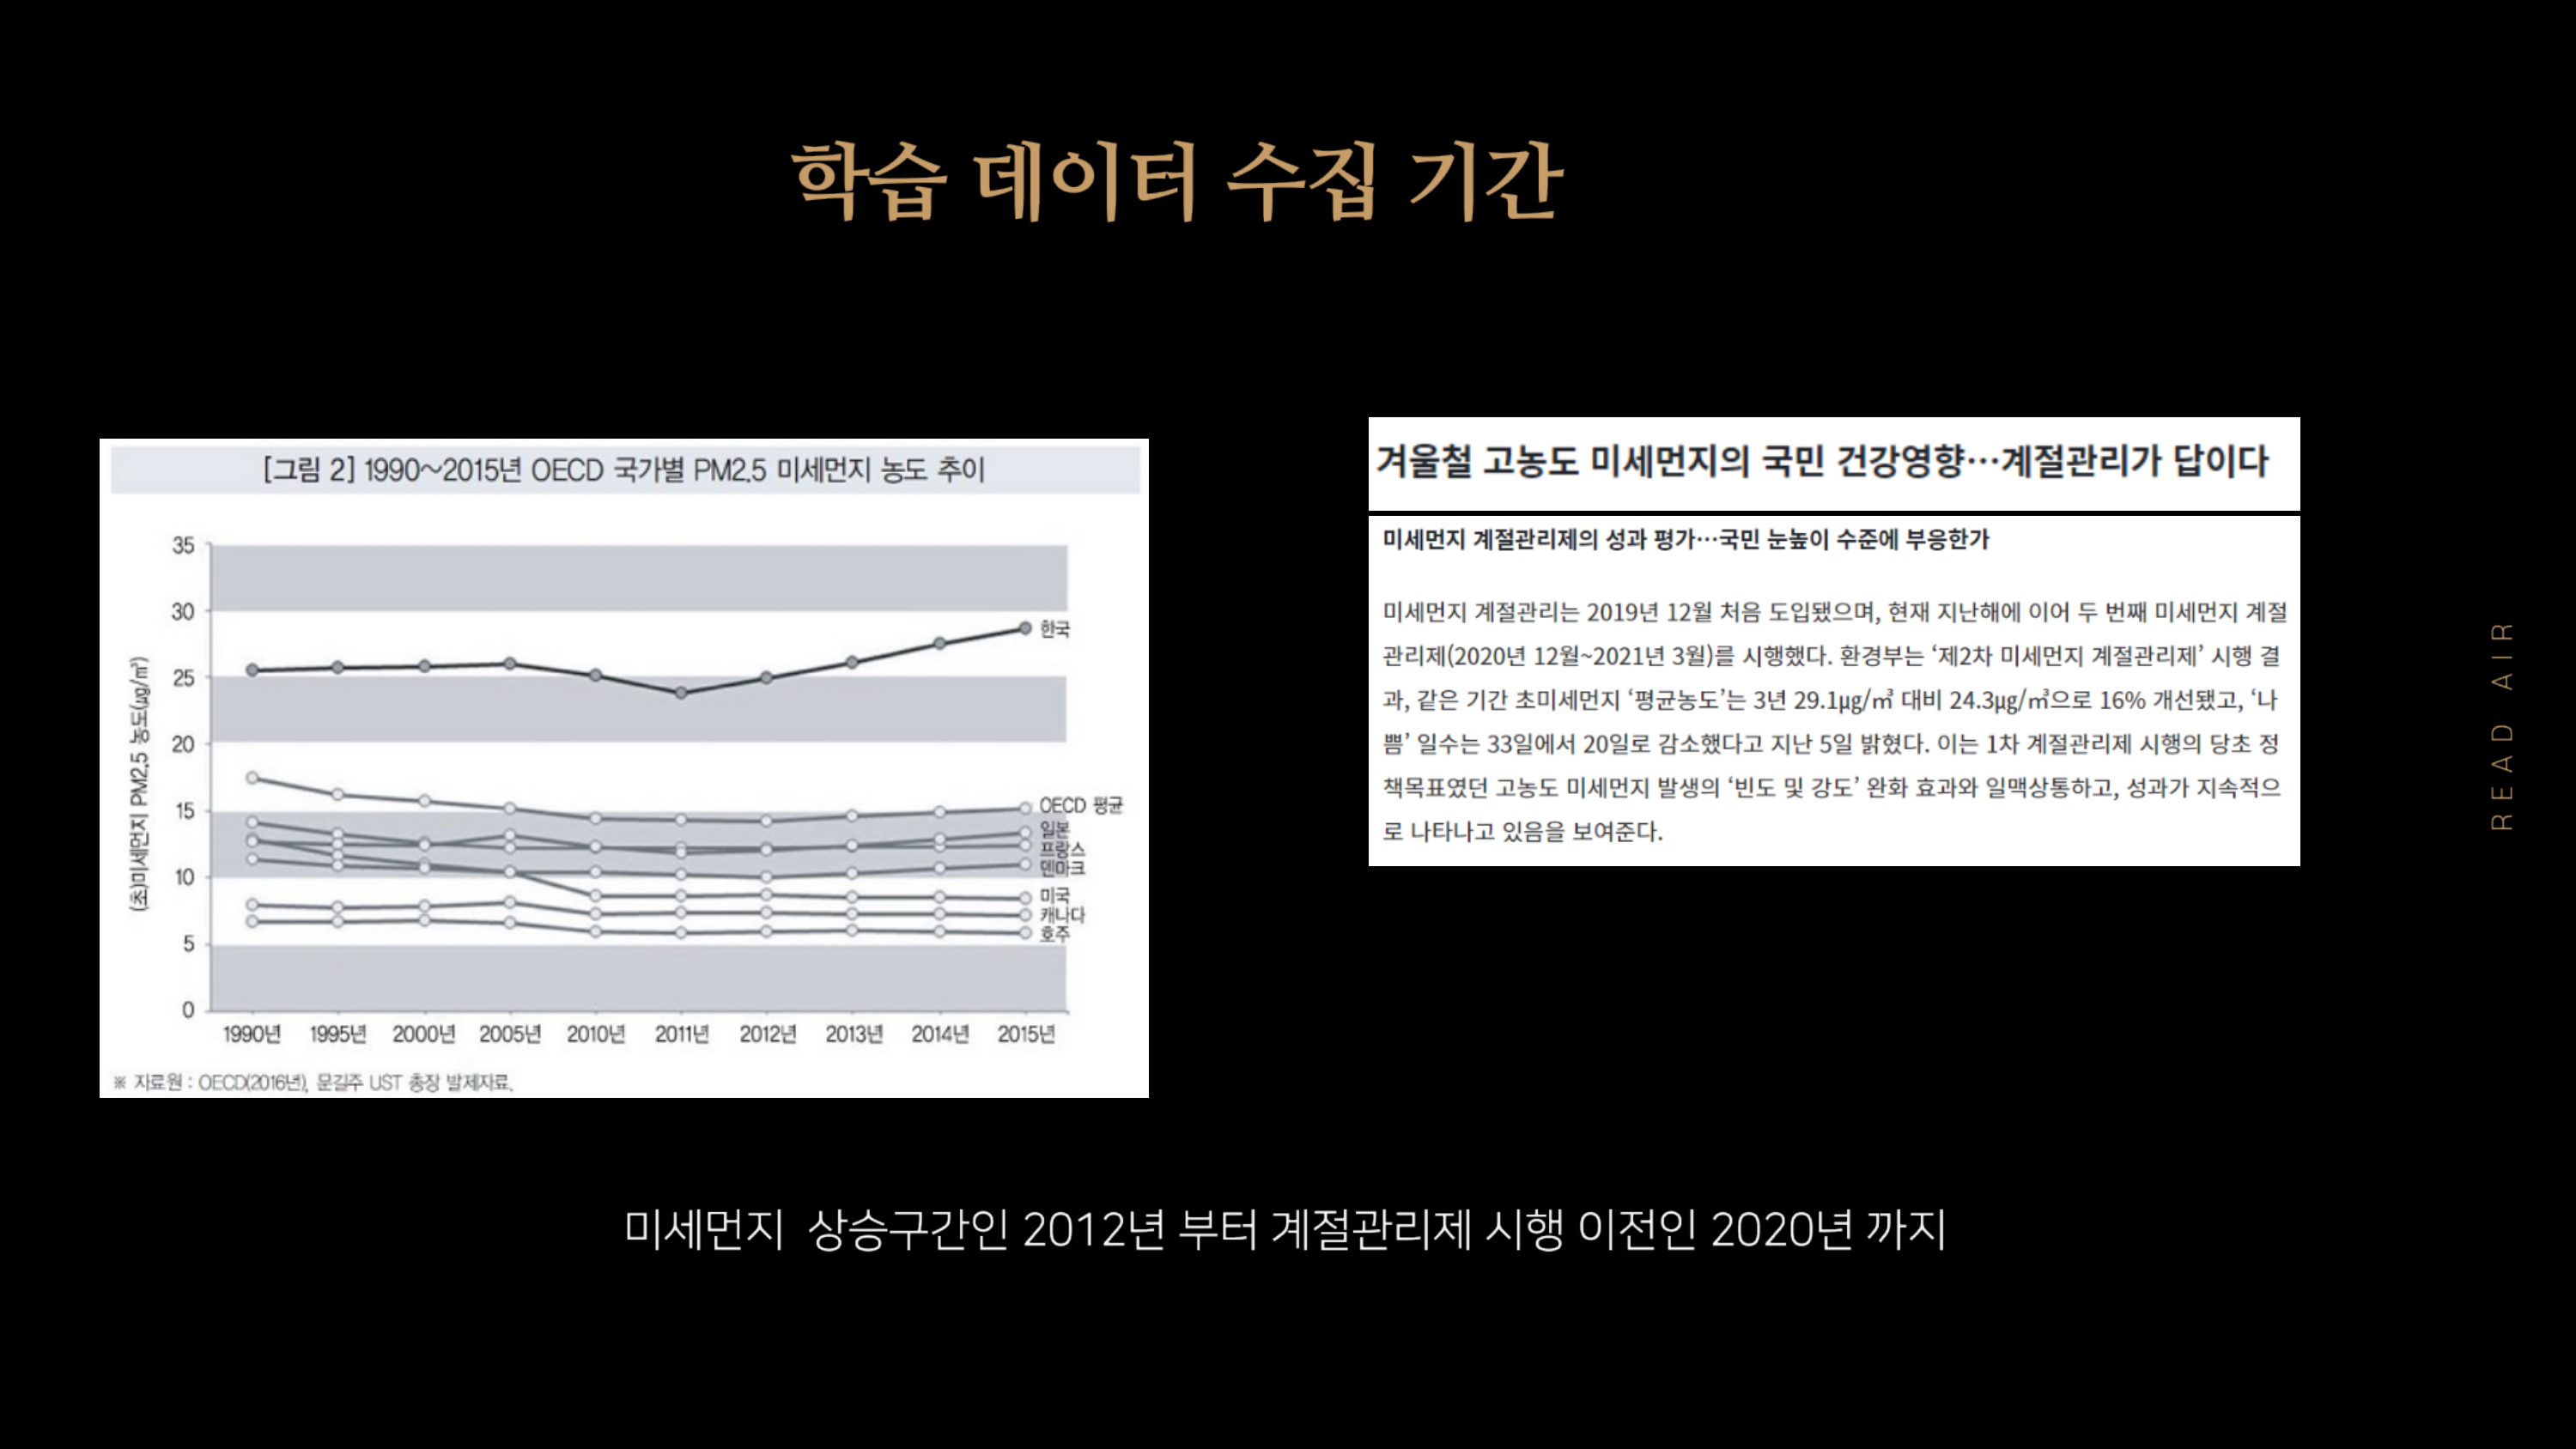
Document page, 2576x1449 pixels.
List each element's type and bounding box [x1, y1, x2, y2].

picture [775, 109, 1603, 261]
text_box [99, 438, 1149, 1098]
picture [2301, 613, 2576, 1040]
picture [617, 1193, 1964, 1272]
text_box [1369, 417, 2301, 867]
